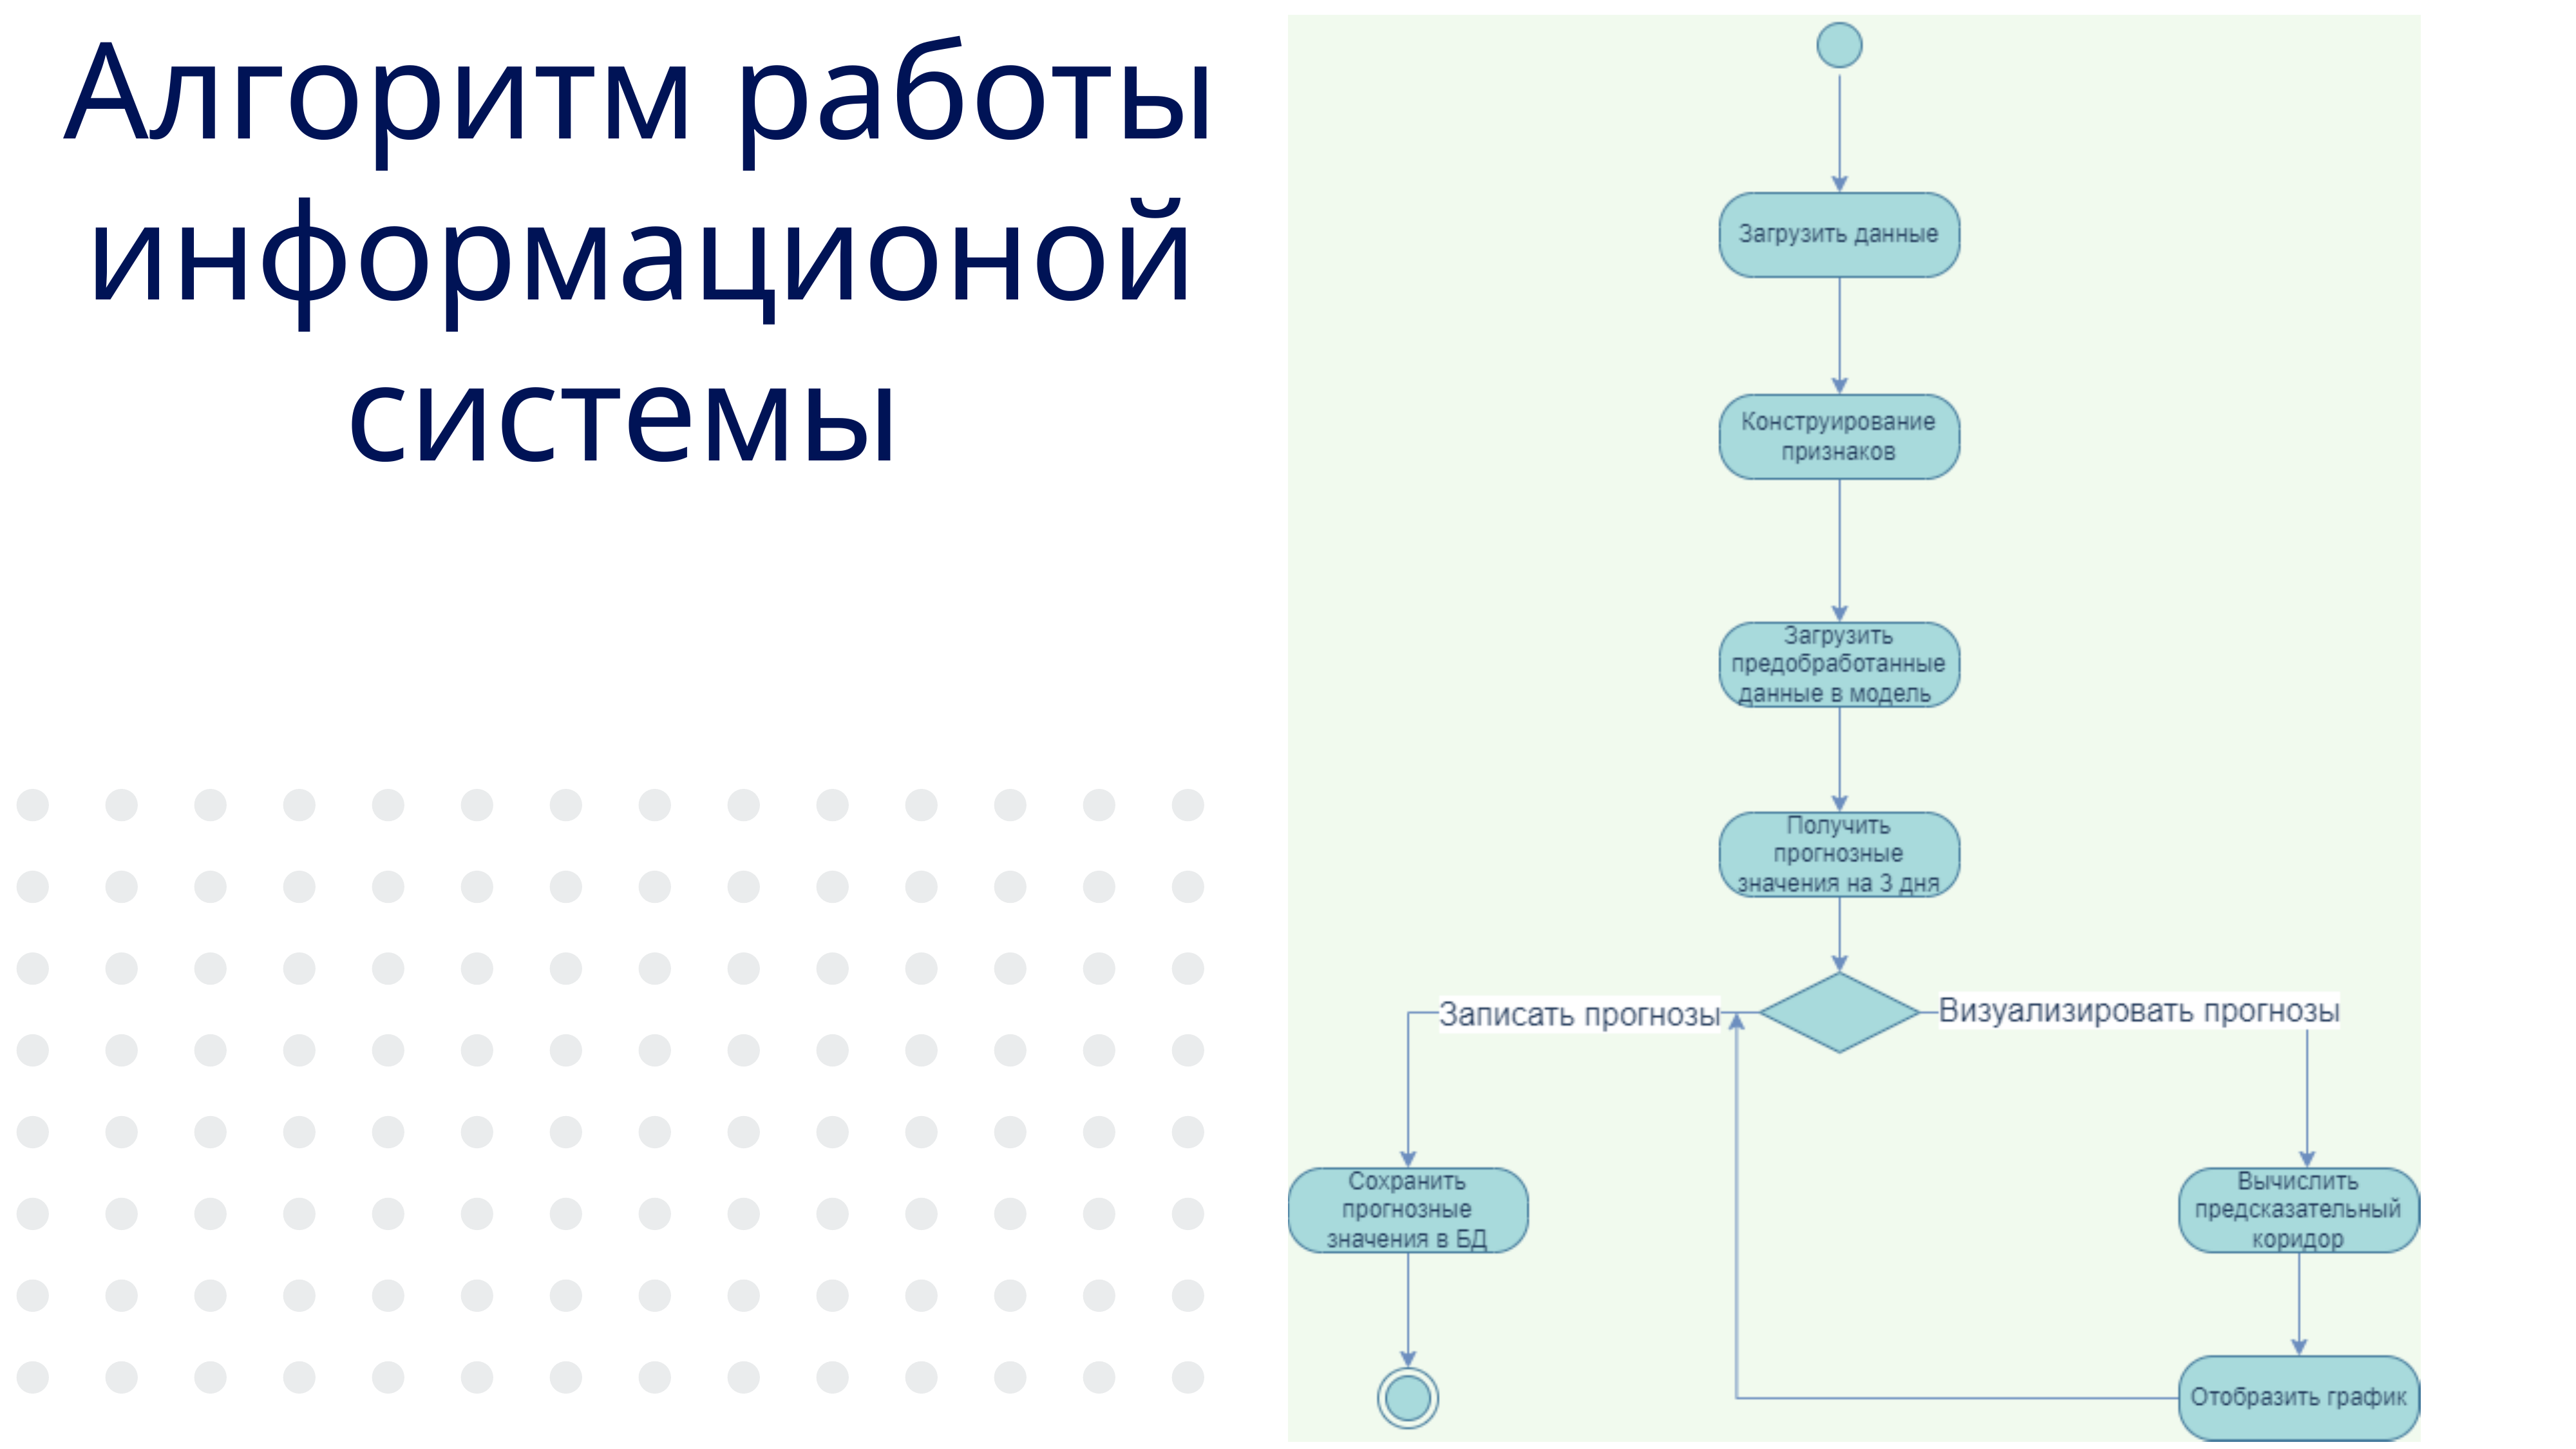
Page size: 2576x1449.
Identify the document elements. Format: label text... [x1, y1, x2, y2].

text_box [372, 870, 404, 904]
text_box [283, 870, 316, 904]
text_box [638, 1115, 671, 1149]
text_box [105, 1197, 138, 1231]
text_box [283, 789, 316, 822]
text_box [1083, 1034, 1115, 1067]
text_box [905, 1115, 938, 1149]
text_box [194, 1279, 227, 1312]
text_box [994, 1197, 1027, 1231]
text_box [460, 1361, 493, 1394]
text_box [1083, 870, 1115, 904]
text_box [638, 1361, 671, 1394]
text_box [16, 789, 49, 822]
text_box [105, 789, 138, 822]
text_box [460, 1279, 493, 1312]
text_box [194, 1034, 227, 1067]
text_box [905, 1361, 938, 1394]
text_box [460, 1115, 493, 1149]
text_box [460, 1197, 493, 1231]
text_box [549, 1361, 582, 1394]
text_box [1083, 1197, 1115, 1231]
text_box [194, 1361, 227, 1394]
text_box [1083, 952, 1115, 985]
text_box [727, 1279, 760, 1312]
text_box [905, 789, 938, 822]
text_box [16, 952, 49, 985]
text_box [460, 1034, 493, 1067]
text_box [1171, 1034, 1204, 1067]
text_box [816, 1279, 849, 1312]
text_box [105, 870, 138, 904]
text_box [460, 870, 493, 904]
text_box [1171, 1361, 1204, 1394]
text_box [905, 1279, 938, 1312]
text_box [549, 1197, 582, 1231]
text_box [816, 1034, 849, 1067]
text_box [905, 1197, 938, 1231]
text_box [727, 789, 760, 822]
text_box [460, 789, 493, 822]
text_box [16, 1034, 49, 1067]
text_box [1171, 1197, 1204, 1231]
text_box [816, 870, 849, 904]
text_box [549, 1115, 582, 1149]
text_box [638, 952, 671, 985]
text_box [194, 1115, 227, 1149]
text_box [16, 1197, 49, 1231]
text_box [1171, 870, 1204, 904]
text_box [105, 1361, 138, 1394]
text_box [372, 1197, 404, 1231]
text_box [905, 952, 938, 985]
text_box [727, 1034, 760, 1067]
text_box [638, 1197, 671, 1231]
text_box [549, 1034, 582, 1067]
text_box [727, 1361, 760, 1394]
text_box [816, 952, 849, 985]
text_box [105, 1279, 138, 1312]
text_box [905, 1034, 938, 1067]
text_box [16, 870, 49, 904]
text_box [105, 952, 138, 985]
text_box [1083, 1115, 1115, 1149]
text_box [994, 952, 1027, 985]
text_box [994, 870, 1027, 904]
text_box [372, 1279, 404, 1312]
text_box [727, 1197, 760, 1231]
text_box [194, 789, 227, 822]
text_box [727, 870, 760, 904]
text_box [16, 1279, 49, 1312]
text_box [638, 1034, 671, 1067]
text_box [283, 1361, 316, 1394]
text_box [816, 1361, 849, 1394]
text_box [994, 1361, 1027, 1394]
text_box [816, 1115, 849, 1149]
text_box [1083, 1279, 1115, 1312]
text_box [638, 789, 671, 822]
text_box [994, 789, 1027, 822]
text_box [372, 952, 404, 985]
text_box Алгоритм работы информационой системы [0, 0, 1288, 493]
text_box [283, 1034, 316, 1067]
text_box [816, 1197, 849, 1231]
text_box [194, 952, 227, 985]
text_box [460, 952, 493, 985]
text_box [905, 870, 938, 904]
text_box [994, 1115, 1027, 1149]
text_box [372, 1034, 404, 1067]
picture [1287, 15, 2421, 1442]
text_box [283, 1115, 316, 1149]
text_box [1083, 1361, 1115, 1394]
text_box [16, 1361, 49, 1394]
text_box [549, 870, 582, 904]
text_box [372, 1115, 404, 1149]
text_box [727, 952, 760, 985]
text_box [194, 1197, 227, 1231]
text_box [994, 1034, 1027, 1067]
text_box [816, 789, 849, 822]
text_box [638, 870, 671, 904]
text_box [549, 1279, 582, 1312]
text_box [283, 952, 316, 985]
text_box [727, 1115, 760, 1149]
text_box [1171, 1115, 1204, 1149]
text_box [16, 1115, 49, 1149]
text_box [994, 1279, 1027, 1312]
text_box [1171, 1279, 1204, 1312]
text_box [549, 952, 582, 985]
text_box [283, 1197, 316, 1231]
text_box [372, 789, 404, 822]
text_box [372, 1361, 404, 1394]
text_box [1171, 789, 1204, 822]
text_box [1083, 789, 1115, 822]
text_box [194, 870, 227, 904]
text_box [105, 1115, 138, 1149]
text_box [638, 1279, 671, 1312]
text_box [1171, 952, 1204, 985]
text_box [549, 789, 582, 822]
text_box [283, 1279, 316, 1312]
text_box [105, 1034, 138, 1067]
